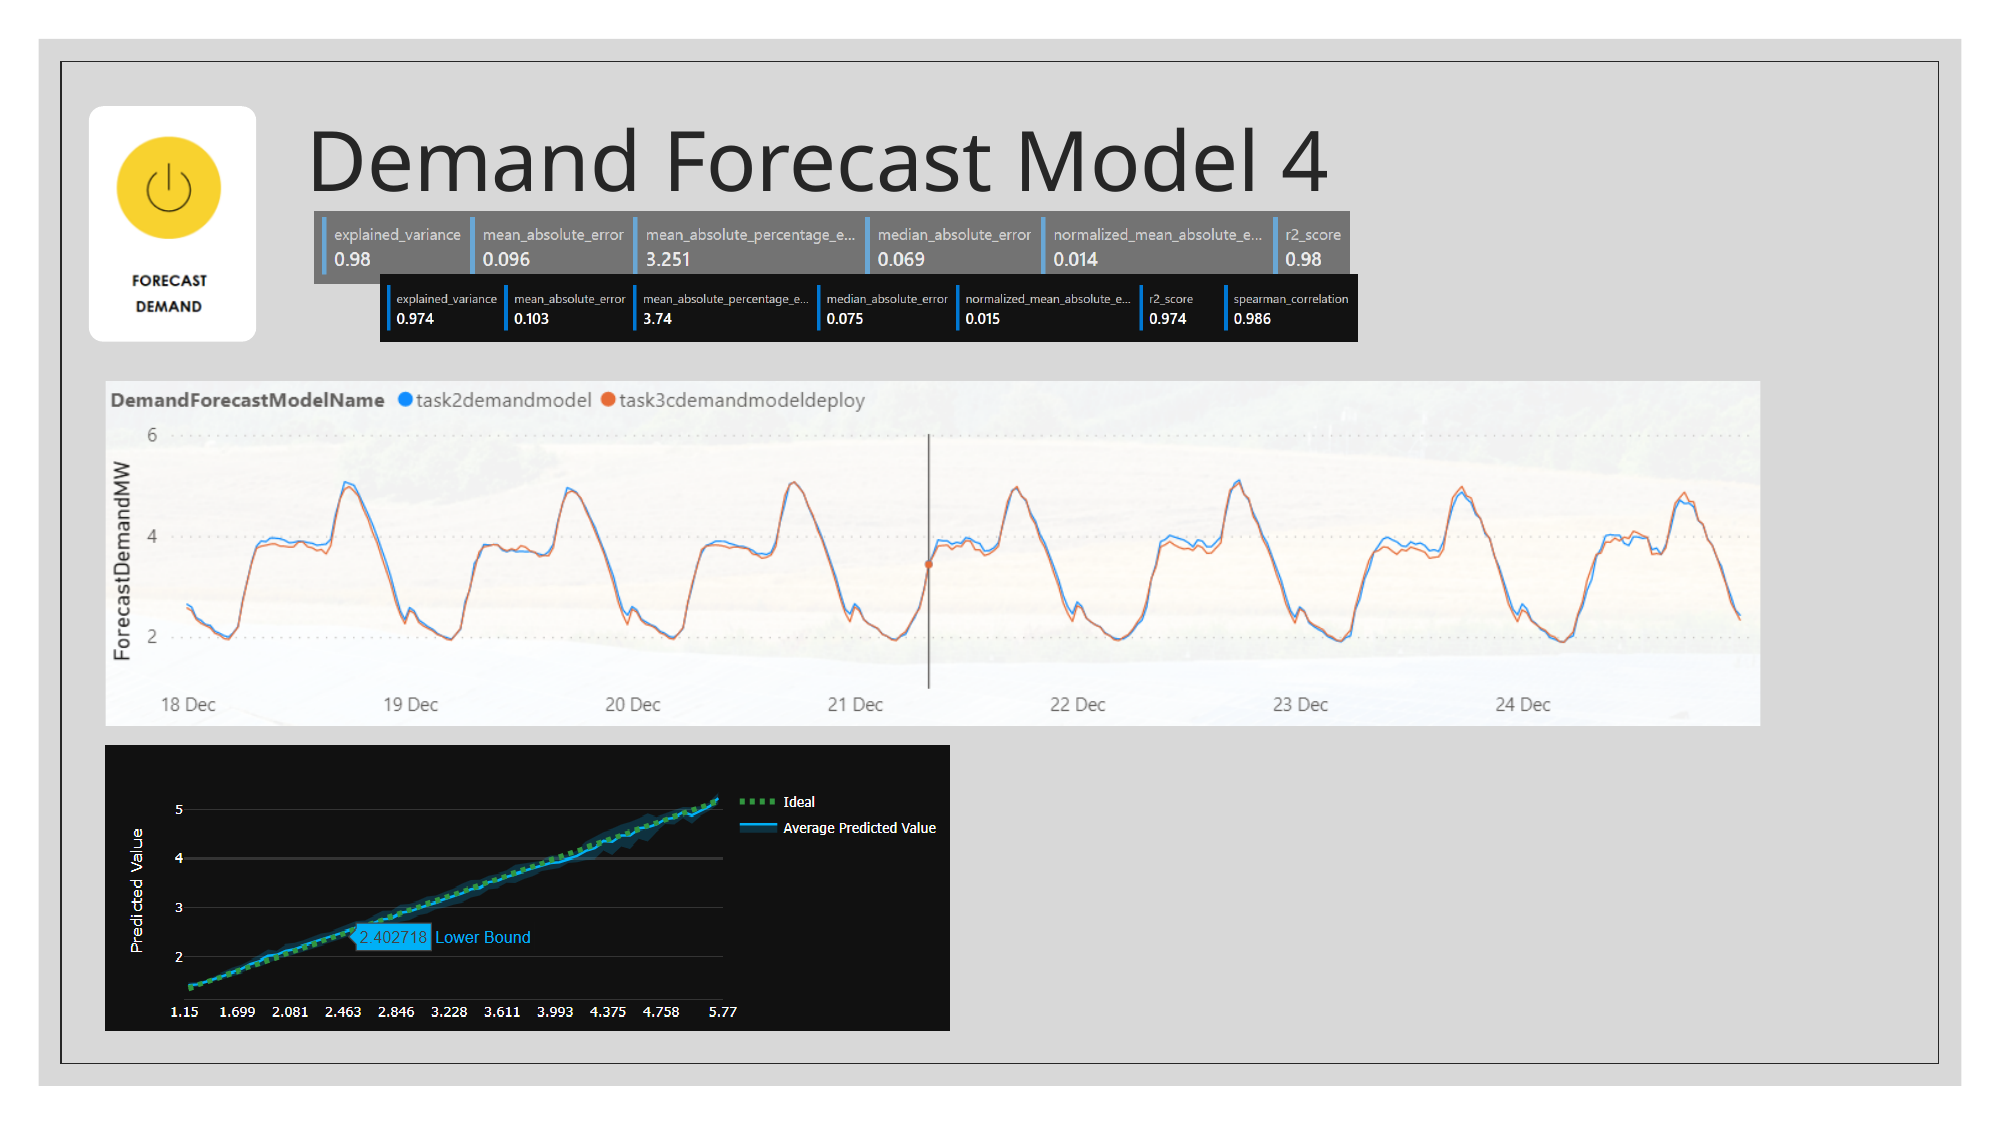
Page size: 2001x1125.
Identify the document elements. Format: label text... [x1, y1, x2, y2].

title Demand Forecast Model 4 [291, 102, 1795, 228]
picture [105, 381, 1761, 726]
picture [88, 106, 257, 342]
picture [314, 211, 1358, 342]
picture [105, 745, 950, 1031]
